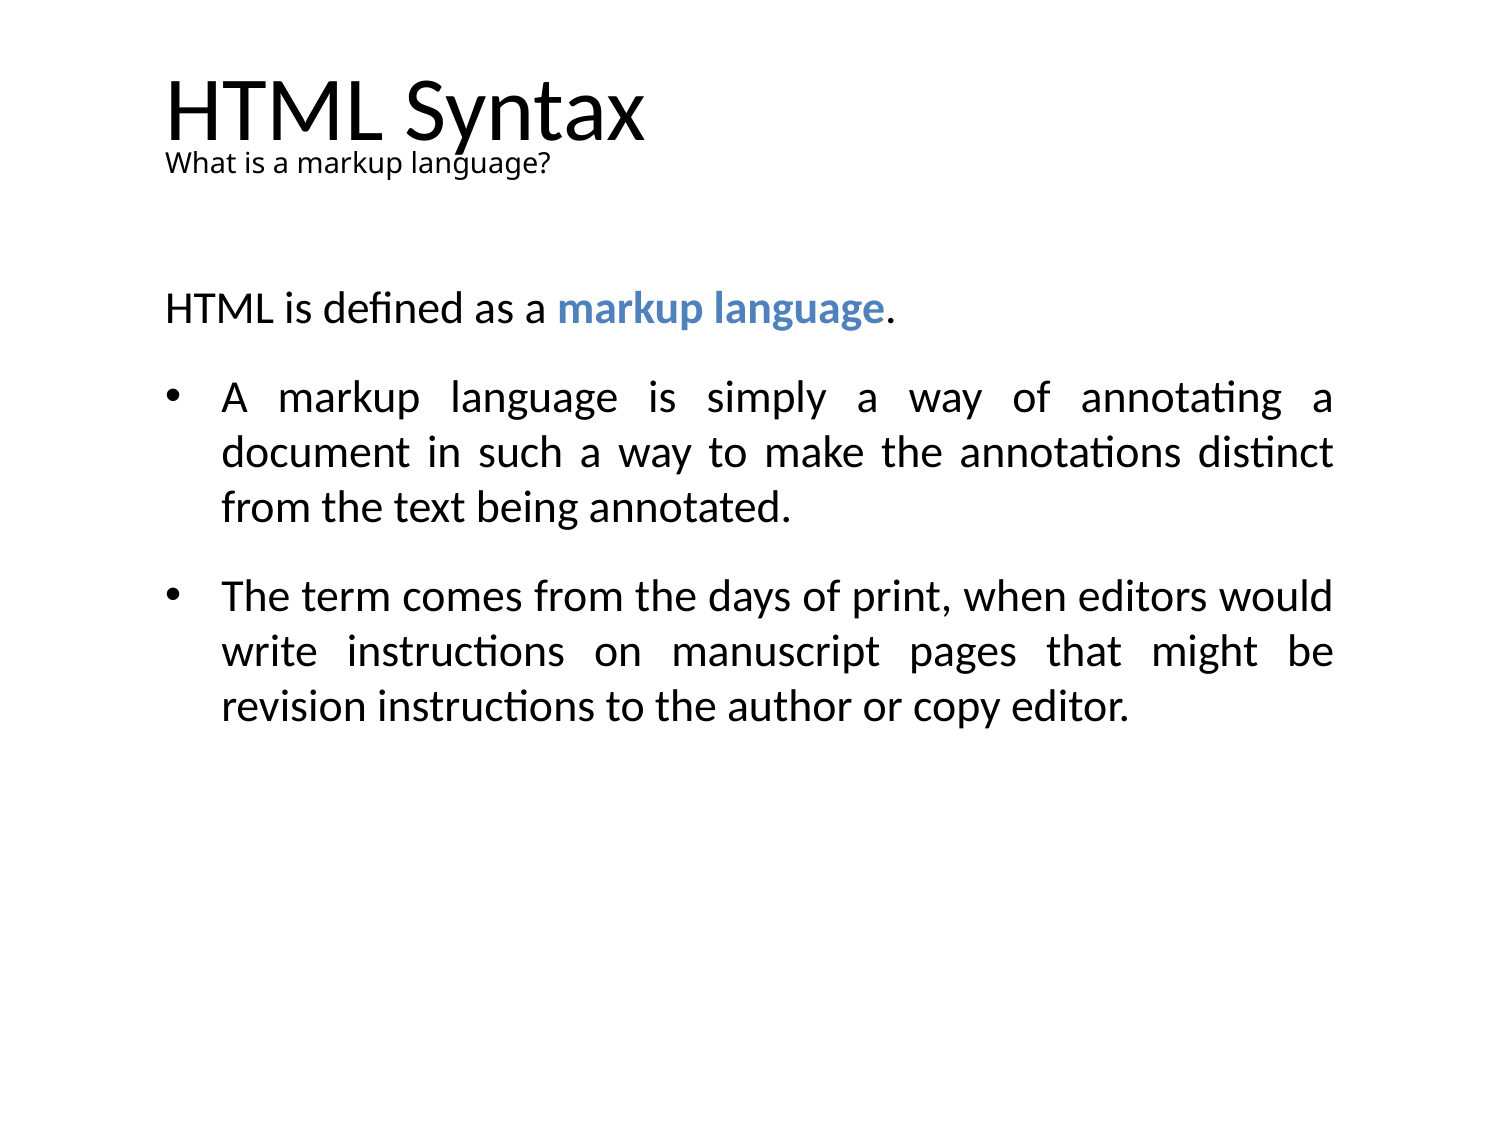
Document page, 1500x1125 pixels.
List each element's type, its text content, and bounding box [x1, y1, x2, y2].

title HTML Syntax [150, 20, 1425, 188]
list HTML is defined as a markup language. A markup language is simply a way of annotating a document in such a way to make the annotations distinct from the text being annotated. The term comes from the days of print, when editors would write instructions on manuscript pages that might be revision instructions to the author or copy editor. [150, 270, 1350, 1013]
list What is a markup language? [150, 137, 1200, 188]
